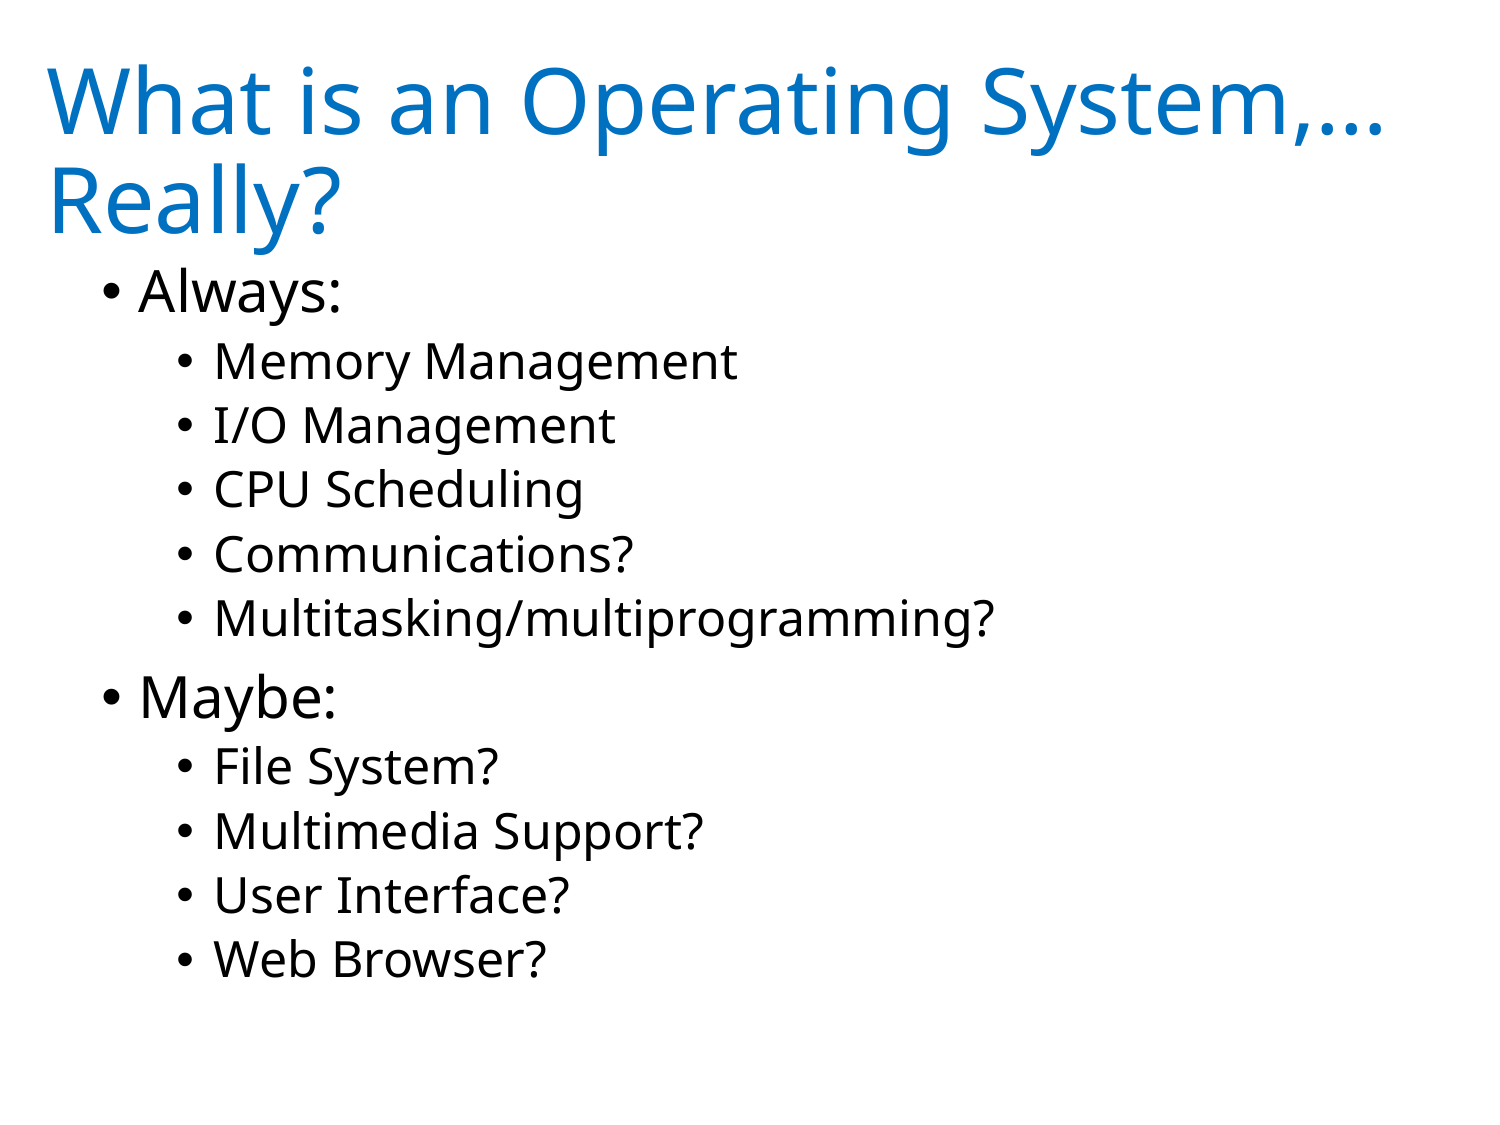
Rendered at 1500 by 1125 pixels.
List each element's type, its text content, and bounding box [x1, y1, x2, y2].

title What is an Operating System,… Really? [31, 53, 1407, 256]
list Always: Memory Management I/O Management CPU Scheduling Communications? Multitasking/multiprogramming? Maybe: File System? Multimedia Support? User Interface? Web Browser? [86, 255, 1462, 1072]
